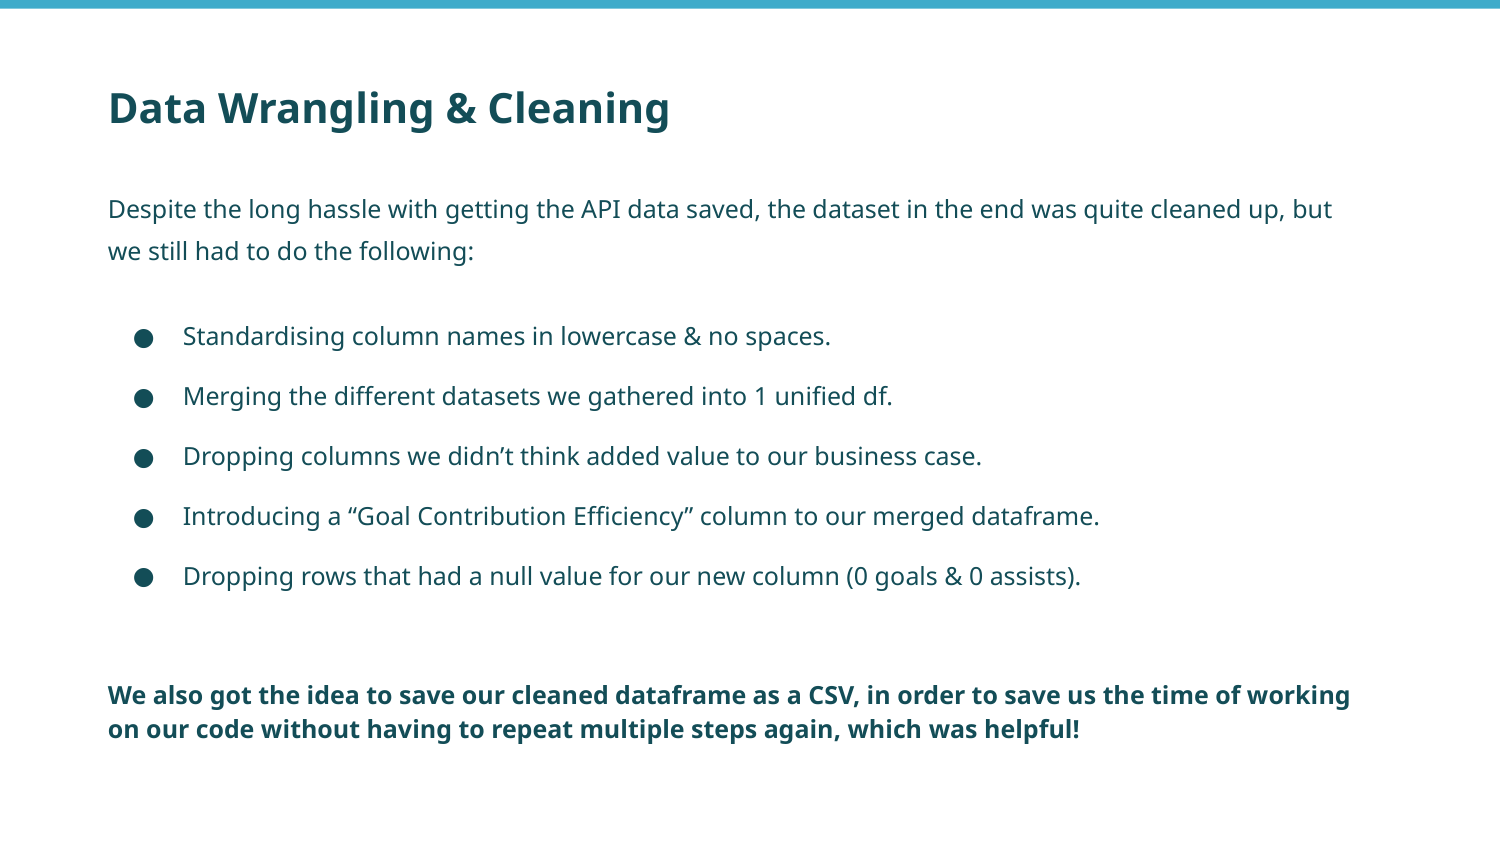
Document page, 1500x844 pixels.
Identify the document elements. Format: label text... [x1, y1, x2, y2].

title Data Wrangling & Cleaning [92, 66, 1408, 161]
list Despite the long hassle with getting the API data saved, the dataset in the end was quite cleaned up, but we still had to do the following: Standardising column names in lowercase & no spaces. Merging the different datasets we gathered into 1 unified df. Dropping columns we didn’t think added value to our business case. Introducing a “Goal Contribution Efficiency” column to our merged dataframe. Dropping rows that had a null value for our new column (0 goals & 0 assists). We also got the idea to save our cleaned dataframe as a CSV, in order to save us the time of working on our code without having to repeat multiple steps again, which was helpful! [92, 167, 1369, 750]
